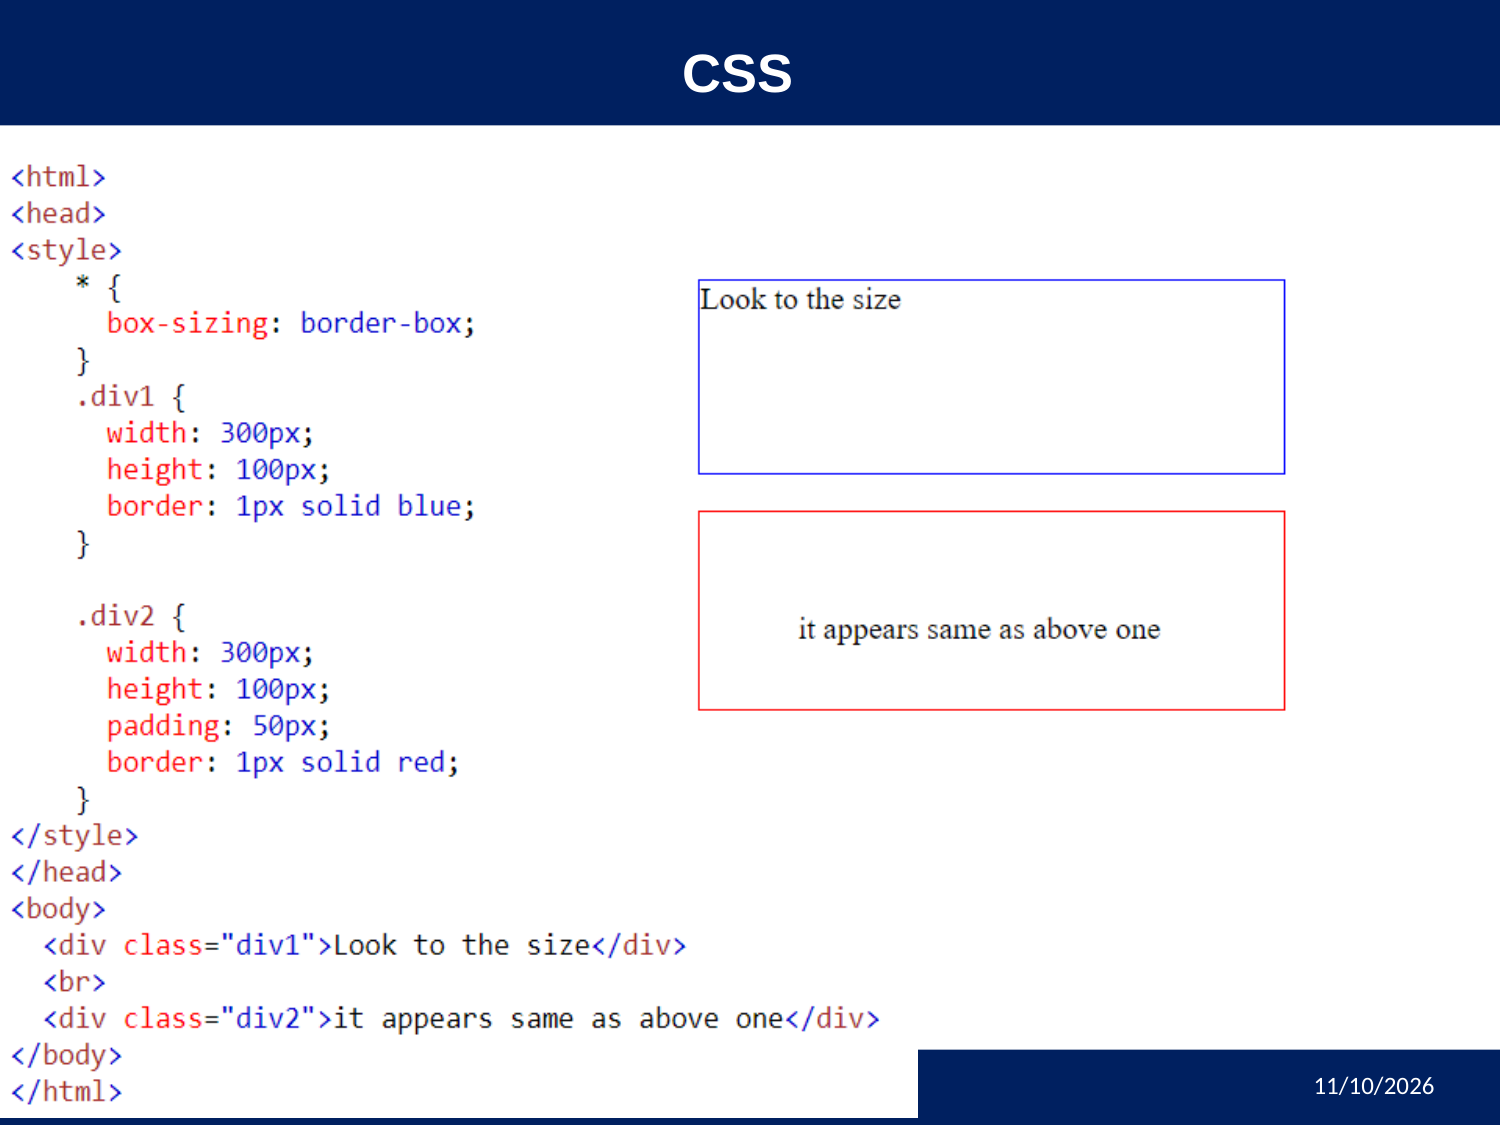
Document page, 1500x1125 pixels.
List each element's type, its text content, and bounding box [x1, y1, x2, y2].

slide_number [1100, 1054, 1451, 1115]
picture [0, 160, 1306, 1118]
title CSS [29, 30, 1447, 111]
